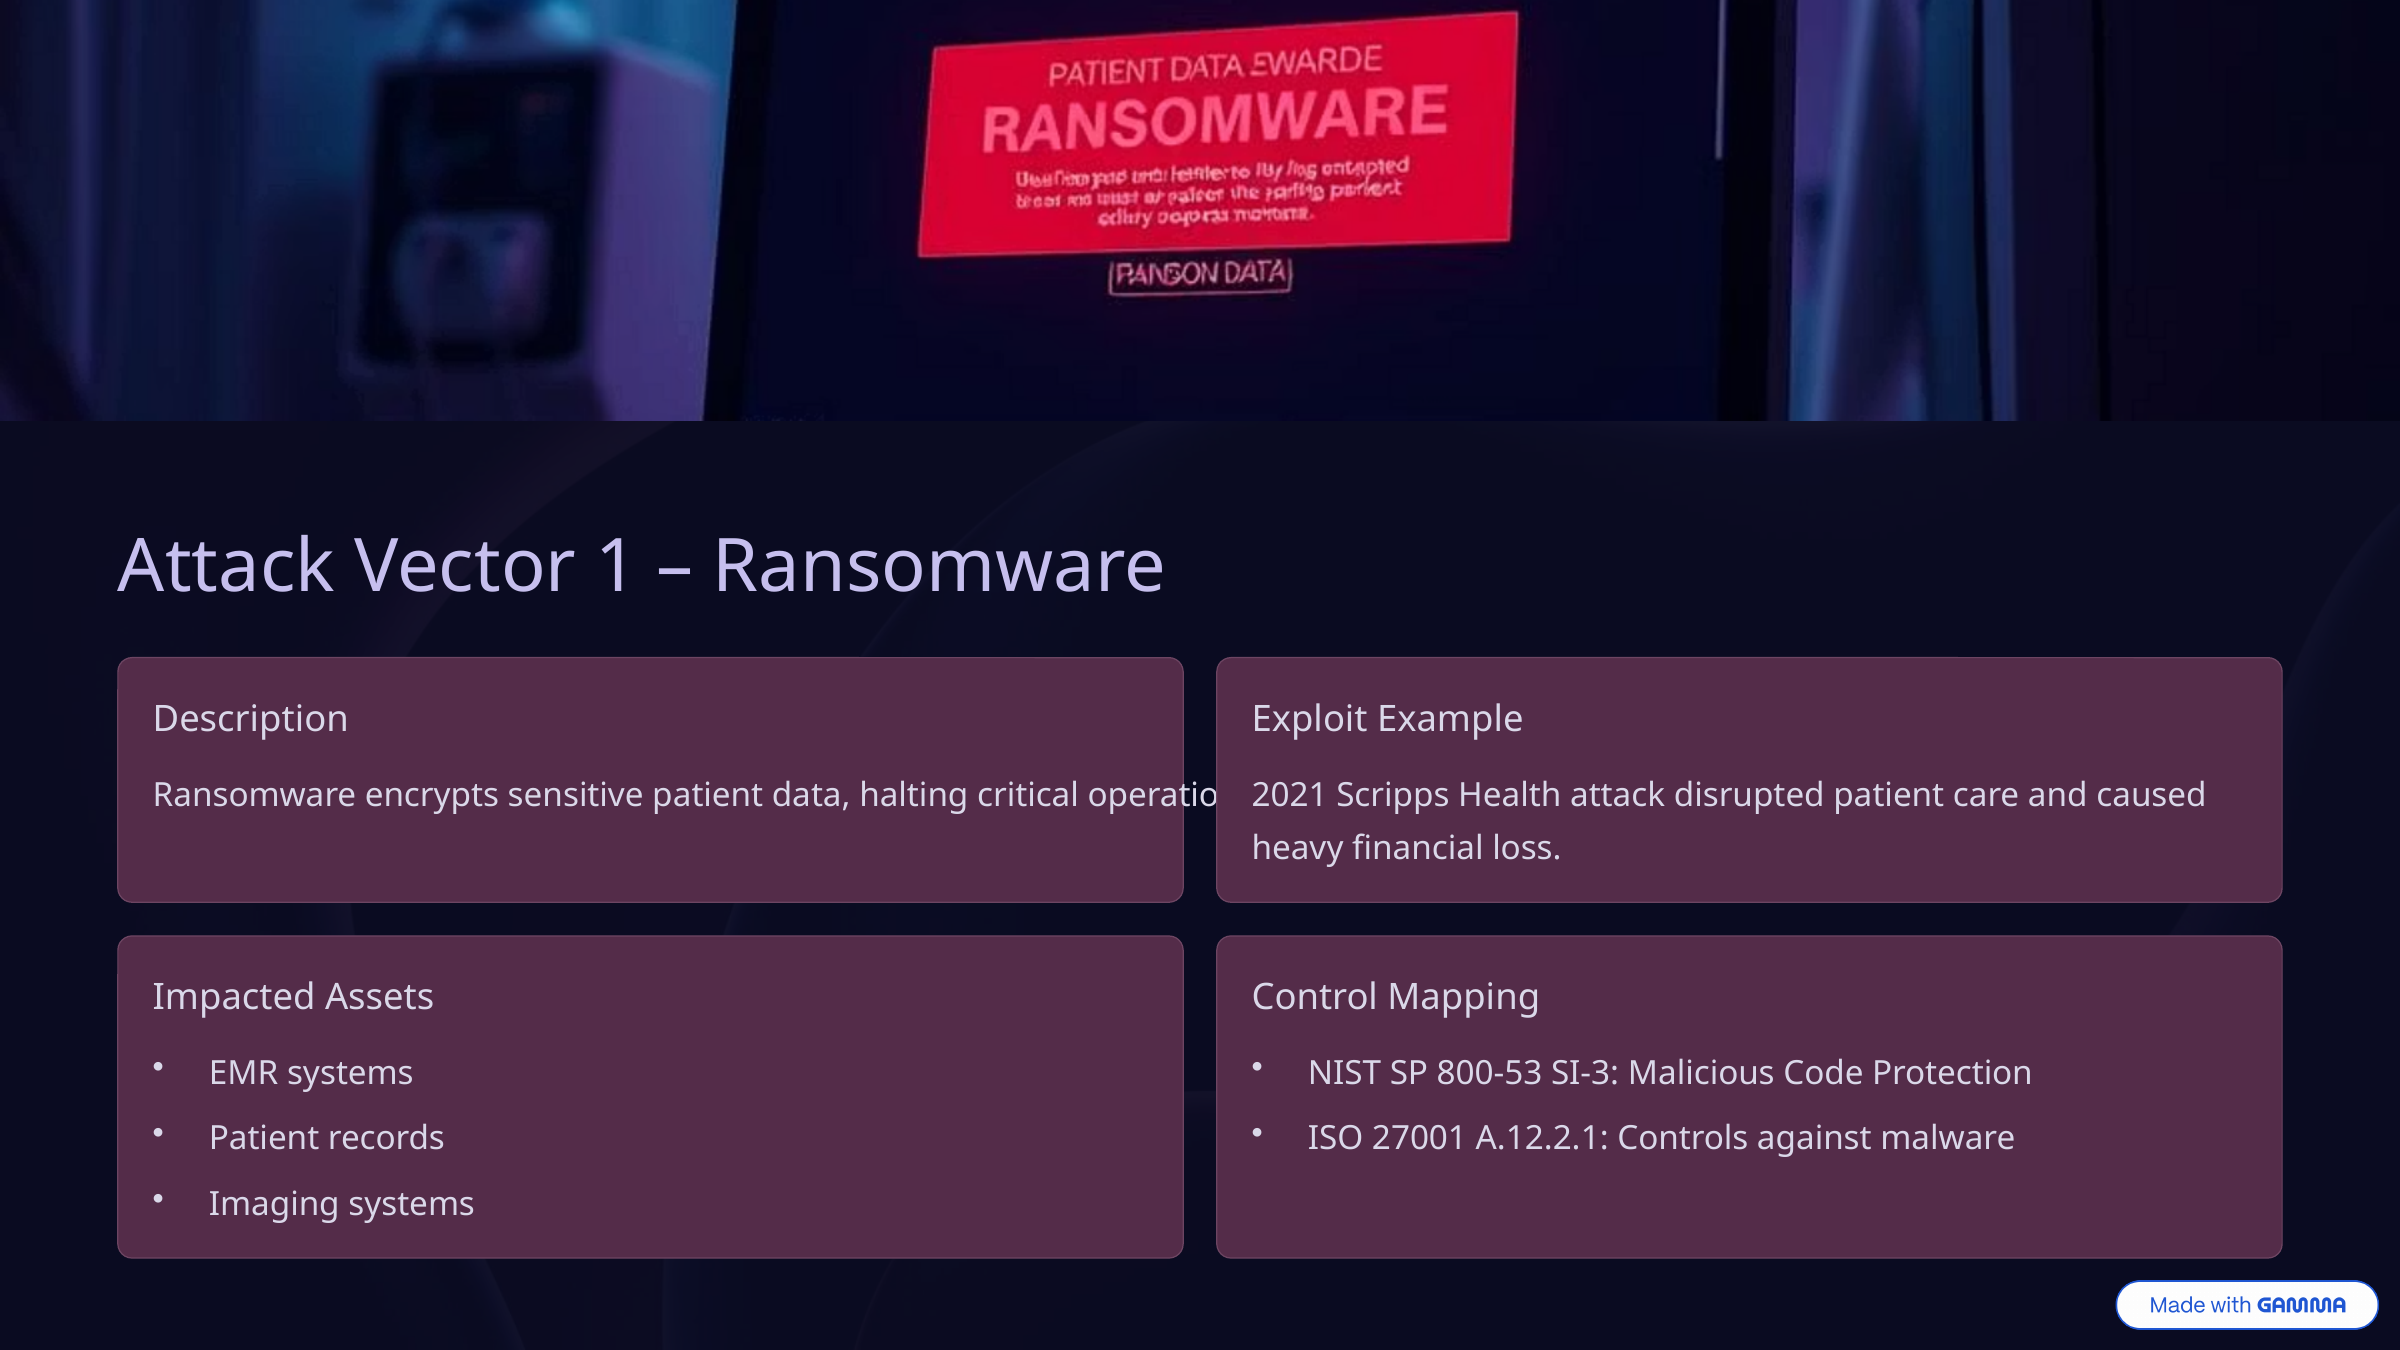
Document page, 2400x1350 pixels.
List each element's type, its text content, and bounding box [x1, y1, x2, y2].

text_box [117, 657, 1184, 903]
text_box NIST SP 800-53 SI-3: Malicious Code Protection [1251, 1037, 2248, 1092]
text_box Imaging systems [152, 1169, 1149, 1224]
picture [0, 0, 2400, 421]
text_box Patient records [152, 1103, 1149, 1158]
text_box 2021 Scripps Health attack disrupted patient care and caused heavy financial loss. [1251, 759, 2248, 868]
text_box Exploit Example [1251, 692, 1626, 740]
text_box [1216, 657, 2283, 903]
text_box [117, 935, 1184, 1259]
text_box Attack Vector 1 – Ransomware [117, 513, 1236, 608]
text_box Description [152, 692, 527, 740]
text_box [1216, 935, 2283, 1259]
text_box Impacted Assets [152, 970, 527, 1018]
text_box Ransomware encrypts sensitive patient data, halting critical operations. [152, 759, 1149, 814]
text_box ISO 27001 A.12.2.1: Controls against malware [1251, 1103, 2248, 1158]
picture [2106, 1271, 2389, 1339]
text_box EMR systems [152, 1037, 1149, 1092]
text_box Control Mapping [1251, 970, 1626, 1018]
